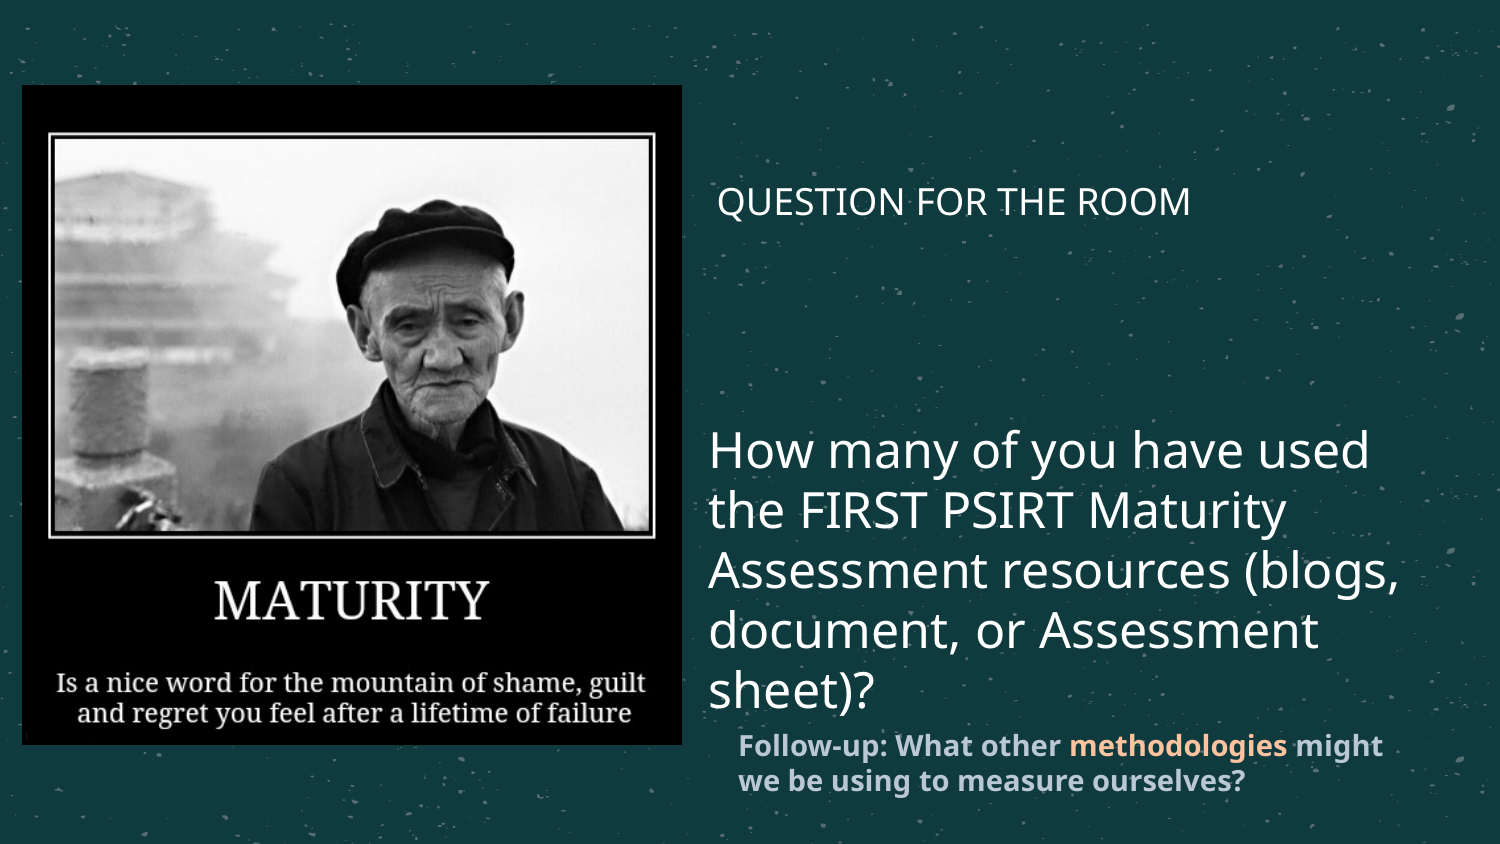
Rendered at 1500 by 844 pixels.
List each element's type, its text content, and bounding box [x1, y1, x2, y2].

text_box Follow-up: What other methodologies might we be using to measure ourselves? [723, 711, 1443, 785]
picture [0, 0, 1500, 844]
title QUESTION FOR THE ROOM [716, 177, 1453, 348]
subtitle How many of you have used the FIRST PSIRT Maturity Assessment resources (blogs, document, or Assessment sheet)? [709, 418, 1428, 722]
